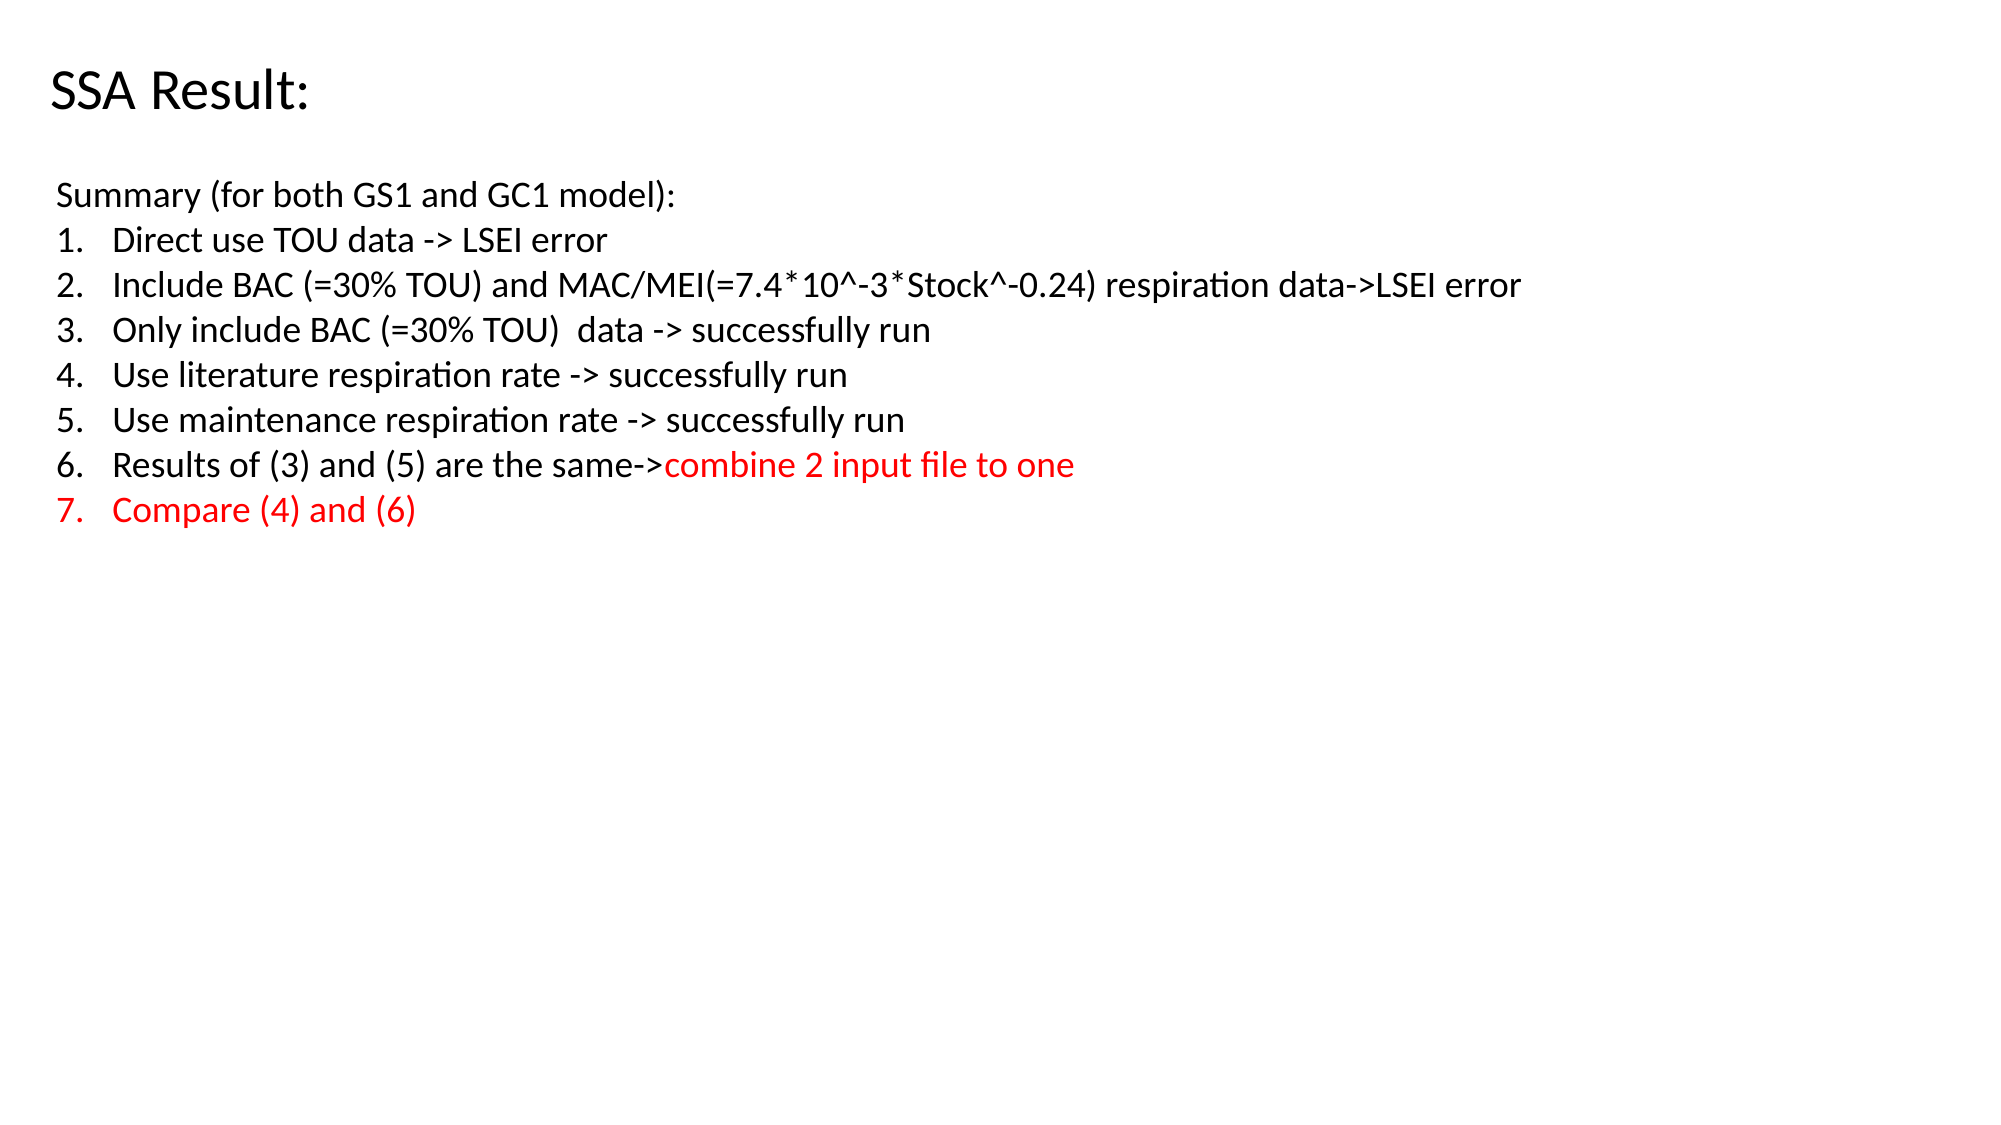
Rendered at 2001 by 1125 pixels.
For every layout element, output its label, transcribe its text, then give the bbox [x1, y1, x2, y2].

text_box SSA Result: [35, 43, 340, 129]
text_box Summary (for both GS1 and GC1 model): Direct use TOU data -> LSEI error Include BAC (=30% TOU) and MAC/MEI(=7.4*10^-3*Stock^-0.24) respiration data->LSEI error Only include BAC (=30% TOU) data -> successfully run Use literature respiration rate -> successfully run Use maintenance respiration rate -> successfully run Results of (3) and (5) are the same->combine 2 input file to one Compare (4) and (6) [41, 162, 1538, 538]
